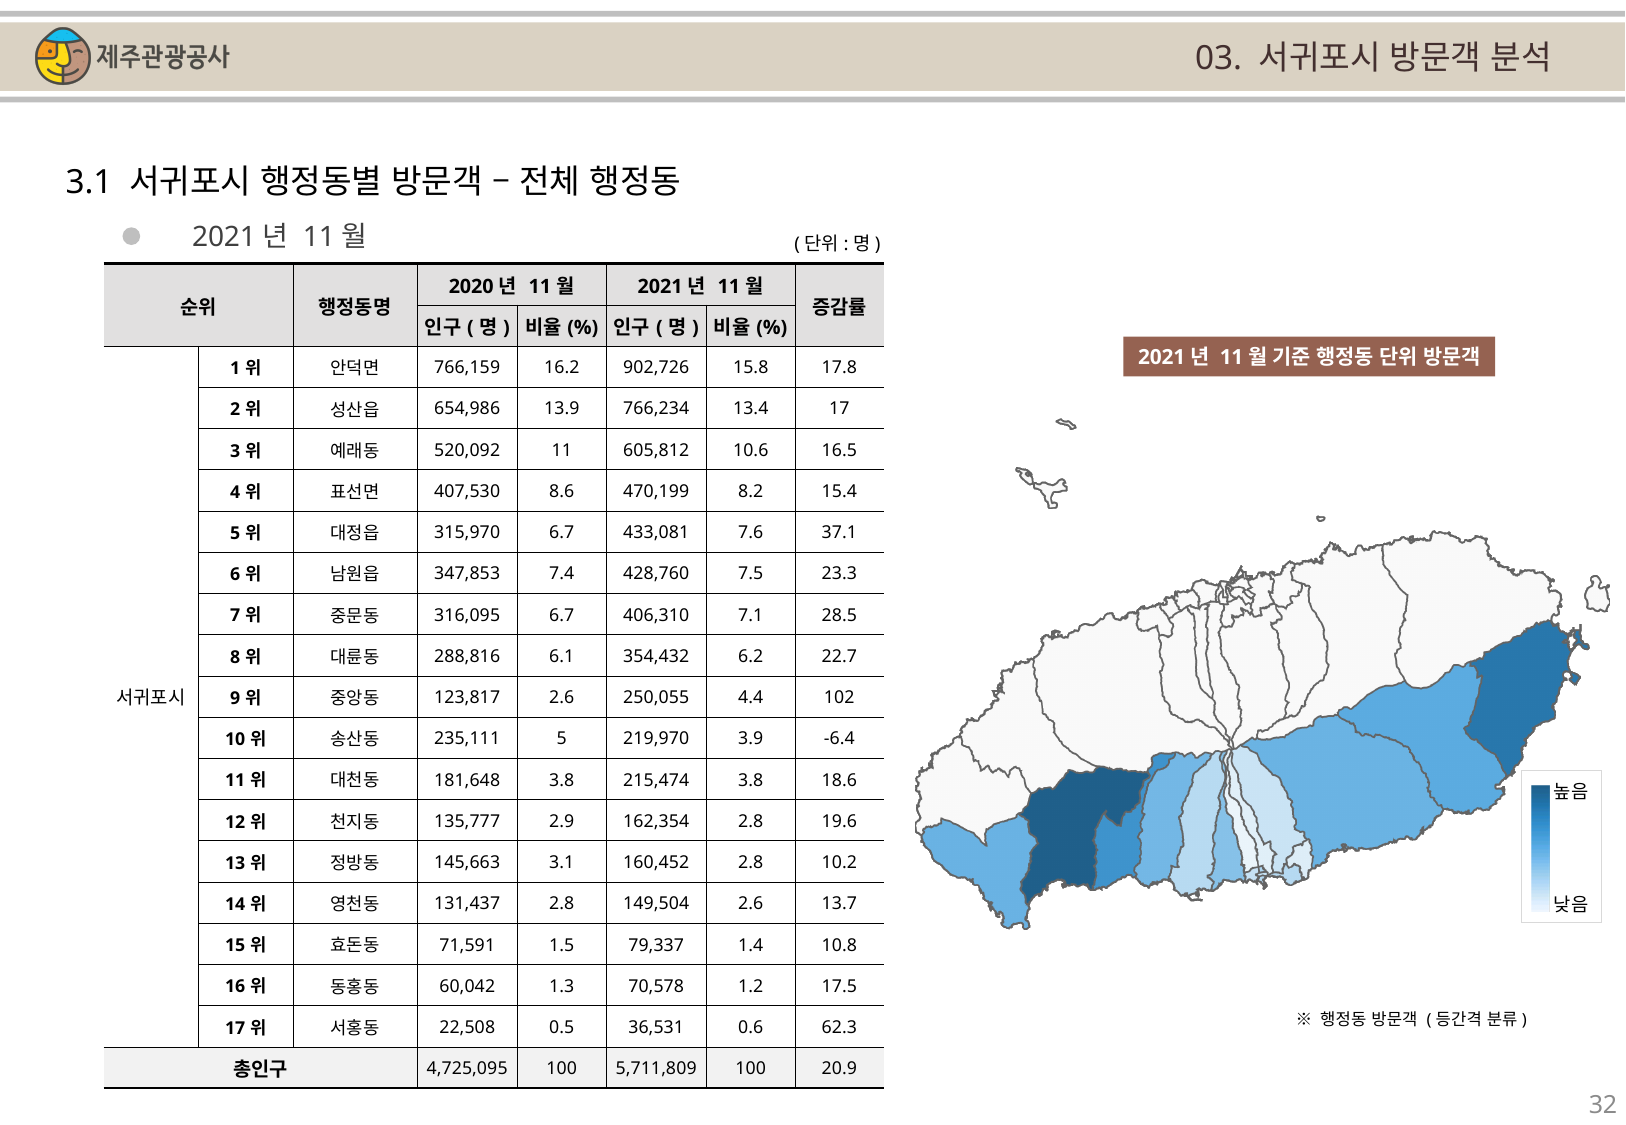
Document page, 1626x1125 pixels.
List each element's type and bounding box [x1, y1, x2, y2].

picture [31, 26, 232, 87]
table_cell [707, 429, 795, 469]
table_cell [199, 883, 293, 923]
table_cell [518, 306, 606, 346]
table_cell [607, 429, 706, 469]
table_cell [796, 718, 884, 758]
table_cell [294, 677, 417, 717]
table_cell [294, 635, 417, 676]
table_cell [518, 553, 606, 593]
table_cell [707, 388, 795, 428]
table_cell [707, 841, 795, 882]
table_cell [796, 429, 884, 469]
table_cell [294, 347, 417, 387]
table_cell [707, 512, 795, 552]
text_box [1521, 770, 1618, 925]
picture [915, 236, 1610, 1112]
table_cell [199, 718, 293, 758]
table_cell [707, 883, 795, 923]
table_cell [199, 677, 293, 717]
table_cell [707, 759, 795, 799]
table_cell [518, 677, 606, 717]
table_cell [104, 347, 198, 1047]
table_cell [607, 677, 706, 717]
table_cell [607, 800, 706, 840]
table_cell [518, 718, 606, 758]
table_cell [607, 841, 706, 882]
table_cell [796, 470, 884, 511]
table_cell [796, 759, 884, 799]
table_cell [518, 594, 606, 634]
table_cell [796, 883, 884, 923]
table_cell [518, 1006, 606, 1047]
table_cell [796, 512, 884, 552]
table_cell [418, 635, 517, 676]
table_cell [418, 677, 517, 717]
table_header [607, 265, 795, 305]
table_cell [796, 1048, 884, 1087]
table_cell [104, 1048, 417, 1087]
table_cell [707, 594, 795, 634]
table_cell [294, 800, 417, 840]
table_cell [707, 800, 795, 840]
table_cell [418, 594, 517, 634]
table_cell [707, 347, 795, 387]
text_box [50, 152, 1144, 208]
table_cell [607, 759, 706, 799]
table_cell [607, 594, 706, 634]
table_cell [796, 965, 884, 1005]
table_cell [518, 470, 606, 511]
table_cell [518, 800, 606, 840]
table_cell [518, 841, 606, 882]
table_cell [796, 677, 884, 717]
table_cell [707, 470, 795, 511]
table_cell [294, 841, 417, 882]
table_cell [707, 924, 795, 964]
table_cell [199, 347, 293, 387]
table_cell [294, 388, 417, 428]
table_cell [418, 800, 517, 840]
table_cell [199, 553, 293, 593]
table_cell [294, 594, 417, 634]
table_cell [796, 553, 884, 593]
table_cell [707, 718, 795, 758]
table_cell [607, 965, 706, 1005]
table_cell [294, 470, 417, 511]
table_cell [607, 1048, 706, 1087]
table_cell [294, 512, 417, 552]
table_cell [607, 924, 706, 964]
table_cell [418, 553, 517, 593]
table_cell [418, 388, 517, 428]
table_cell [294, 883, 417, 923]
table_cell [418, 965, 517, 1005]
table_cell [518, 965, 606, 1005]
table_header [418, 265, 606, 305]
table_cell [418, 470, 517, 511]
table_cell [518, 512, 606, 552]
table_cell [418, 306, 517, 346]
table_cell [199, 965, 293, 1005]
table_cell [607, 306, 706, 346]
text_box [1042, 28, 1595, 84]
table_cell [199, 470, 293, 511]
table_cell [294, 429, 417, 469]
table_cell [418, 347, 517, 387]
slide_number [1251, 1063, 1618, 1123]
table_cell [199, 1006, 293, 1047]
table_cell [707, 677, 795, 717]
table_cell [199, 924, 293, 964]
table_cell [199, 429, 293, 469]
table_cell [707, 553, 795, 593]
table_cell [199, 635, 293, 676]
table_cell [294, 924, 417, 964]
table_cell [418, 924, 517, 964]
table_cell [607, 470, 706, 511]
table_cell [796, 635, 884, 676]
table_cell [707, 1048, 795, 1087]
text_box [176, 210, 383, 260]
table_cell [796, 924, 884, 964]
table_cell [294, 718, 417, 758]
table_cell [518, 429, 606, 469]
table_cell [518, 347, 606, 387]
table_header [104, 265, 293, 346]
table_cell [418, 718, 517, 758]
table_cell [518, 759, 606, 799]
table_cell [607, 388, 706, 428]
table_cell [418, 759, 517, 799]
table_cell [518, 924, 606, 964]
table_cell [199, 800, 293, 840]
table_cell [199, 759, 293, 799]
table_cell [796, 594, 884, 634]
table_cell [199, 388, 293, 428]
table_cell [294, 759, 417, 799]
table_cell [418, 1048, 517, 1087]
table_cell [796, 841, 884, 882]
table_cell [607, 553, 706, 593]
table_cell [707, 306, 795, 346]
table_cell [294, 965, 417, 1005]
table_cell [294, 553, 417, 593]
table_cell [607, 512, 706, 552]
table_cell [418, 429, 517, 469]
table_cell [518, 635, 606, 676]
table_cell [796, 347, 884, 387]
table_cell [418, 841, 517, 882]
table_cell [518, 883, 606, 923]
table_cell [518, 388, 606, 428]
table_cell [607, 718, 706, 758]
table_cell [796, 1006, 884, 1047]
table_cell [607, 347, 706, 387]
table_header [294, 265, 417, 346]
table_cell [418, 1006, 517, 1047]
table_cell [707, 1006, 795, 1047]
table_cell [707, 635, 795, 676]
table_cell [199, 841, 293, 882]
table_cell [796, 388, 884, 428]
table_cell [199, 512, 293, 552]
text_box [121, 226, 141, 246]
table_cell [418, 883, 517, 923]
table_cell [607, 635, 706, 676]
table_cell [796, 800, 884, 840]
table_header [796, 265, 884, 346]
table_cell [707, 965, 795, 1005]
table_cell [607, 883, 706, 923]
table_cell [199, 594, 293, 634]
text_box [779, 224, 896, 262]
table_cell [607, 1006, 706, 1047]
table_cell [518, 1048, 606, 1087]
table_cell [294, 1006, 417, 1047]
table_cell [418, 512, 517, 552]
